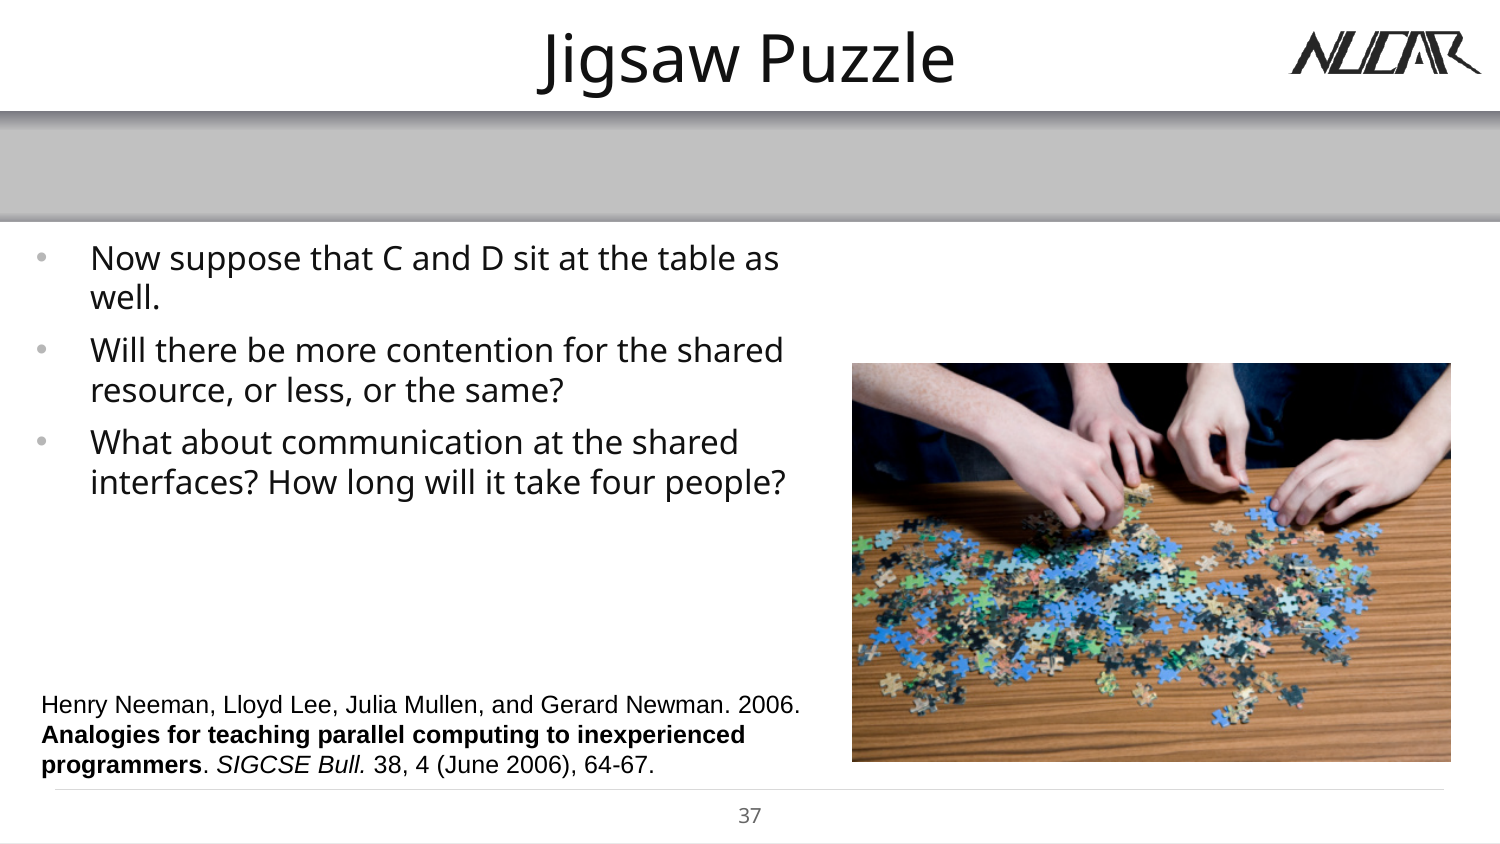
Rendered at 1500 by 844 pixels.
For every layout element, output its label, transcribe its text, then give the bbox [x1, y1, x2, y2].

title Jigsaw Puzzle [97, 0, 1403, 111]
text_box Henry Neeman, Lloyd Lee, Julia Mullen, and Gerard Newman. 2006. Analogies for teaching parallel computing to inexperienced programmers. SIGCSE Bull. 38, 4 (June 2006), 64-67. [26, 681, 827, 786]
list Now suppose that C and D sit at the table as well. Will there be more contention for the shared resource, or less, or the same? What about communication at the shared interfaces? How long will it take four people? [0, 221, 853, 735]
slide_number 37 [97, 789, 1403, 844]
picture [852, 363, 1451, 763]
